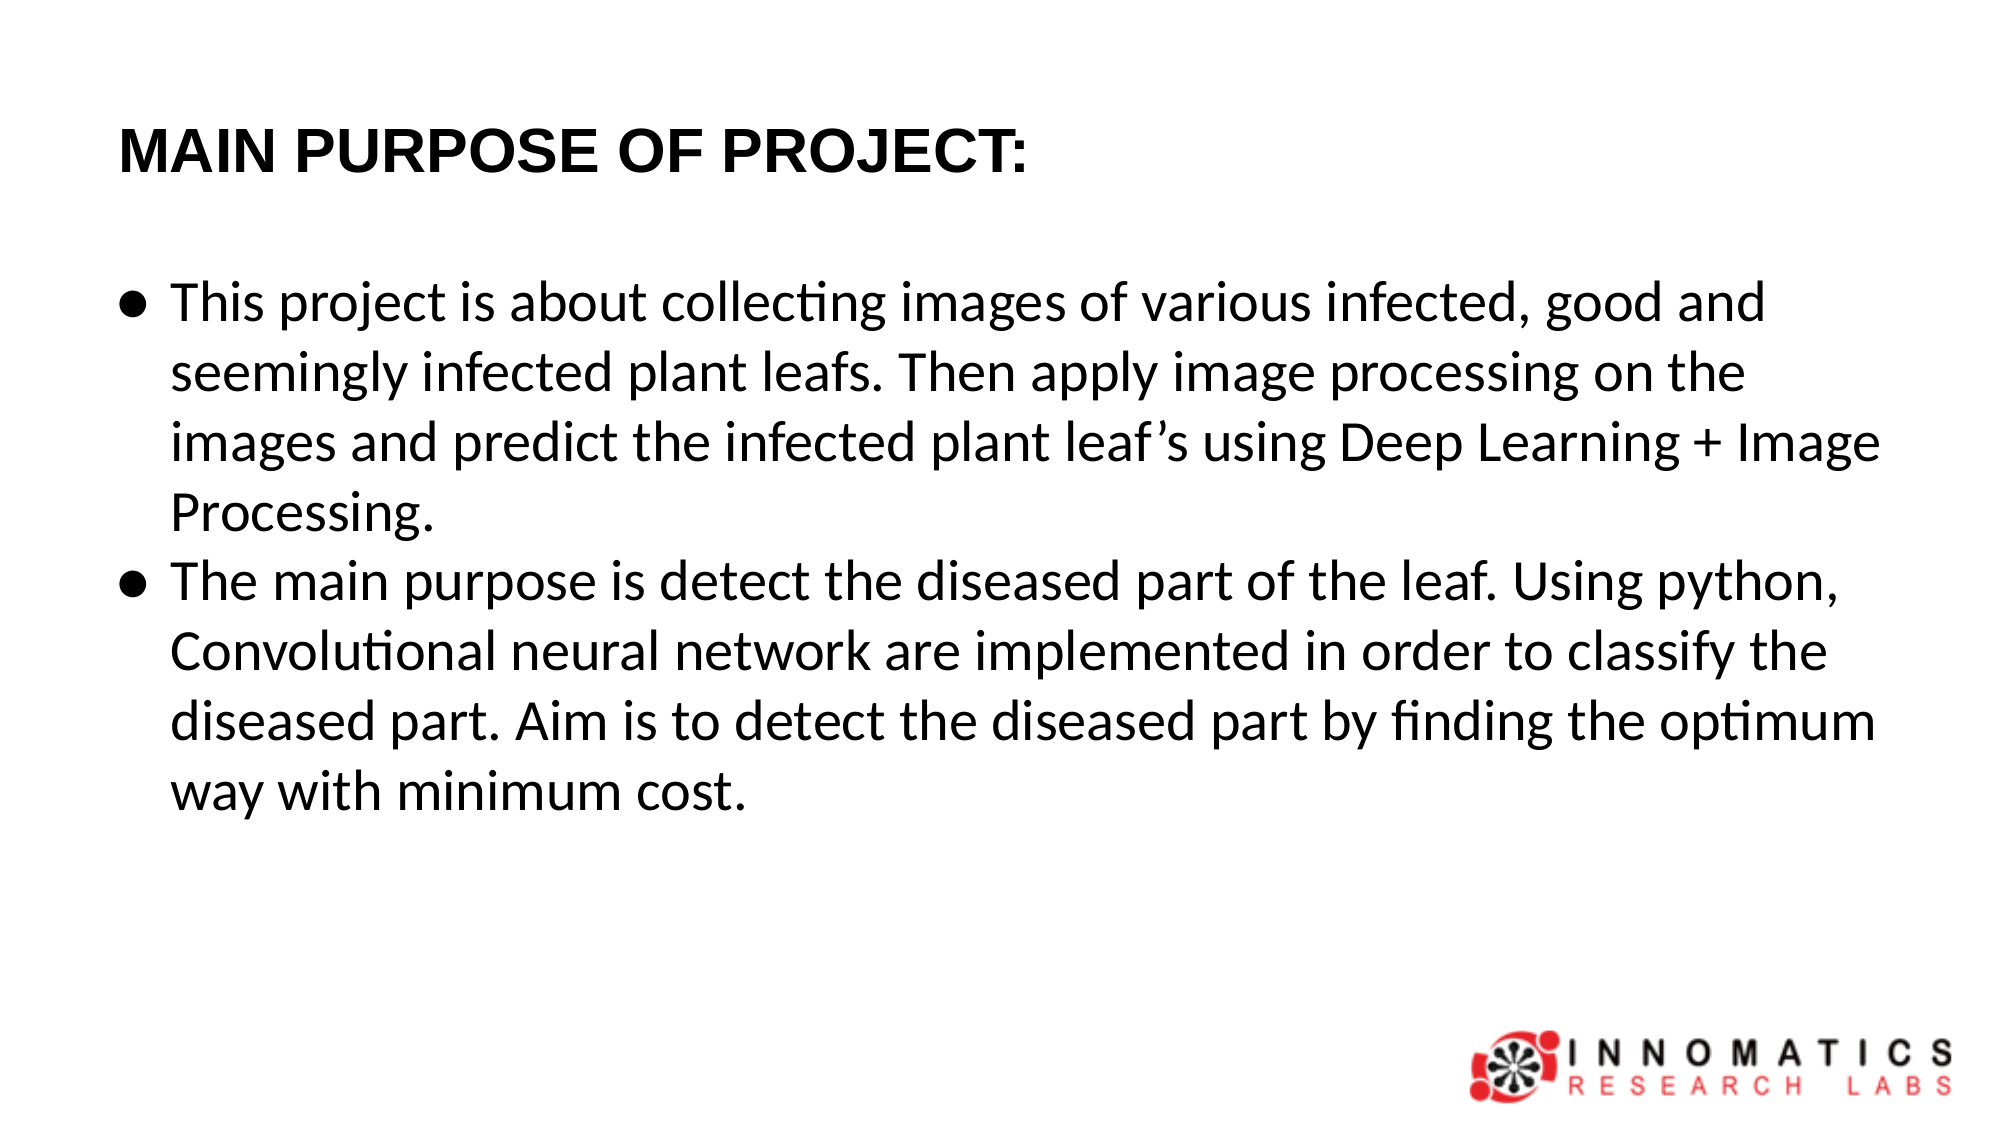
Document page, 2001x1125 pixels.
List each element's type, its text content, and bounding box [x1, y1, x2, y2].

text_box This project is about collecting images of various infected, good and seemingly infected plant leafs. Then apply image processing on the images and predict the infected plant leaf’s using Deep Learning + Image Processing. The main purpose is detect the diseased part of the leaf. Using python, Convolutional neural network are implemented in order to classify the diseased part. Aim is to detect the diseased part by finding the optimum way with minimum cost. [99, 263, 1900, 916]
text_box MAIN PURPOSE OF PROJECT: [118, 82, 1750, 213]
picture [1445, 1014, 1975, 1125]
